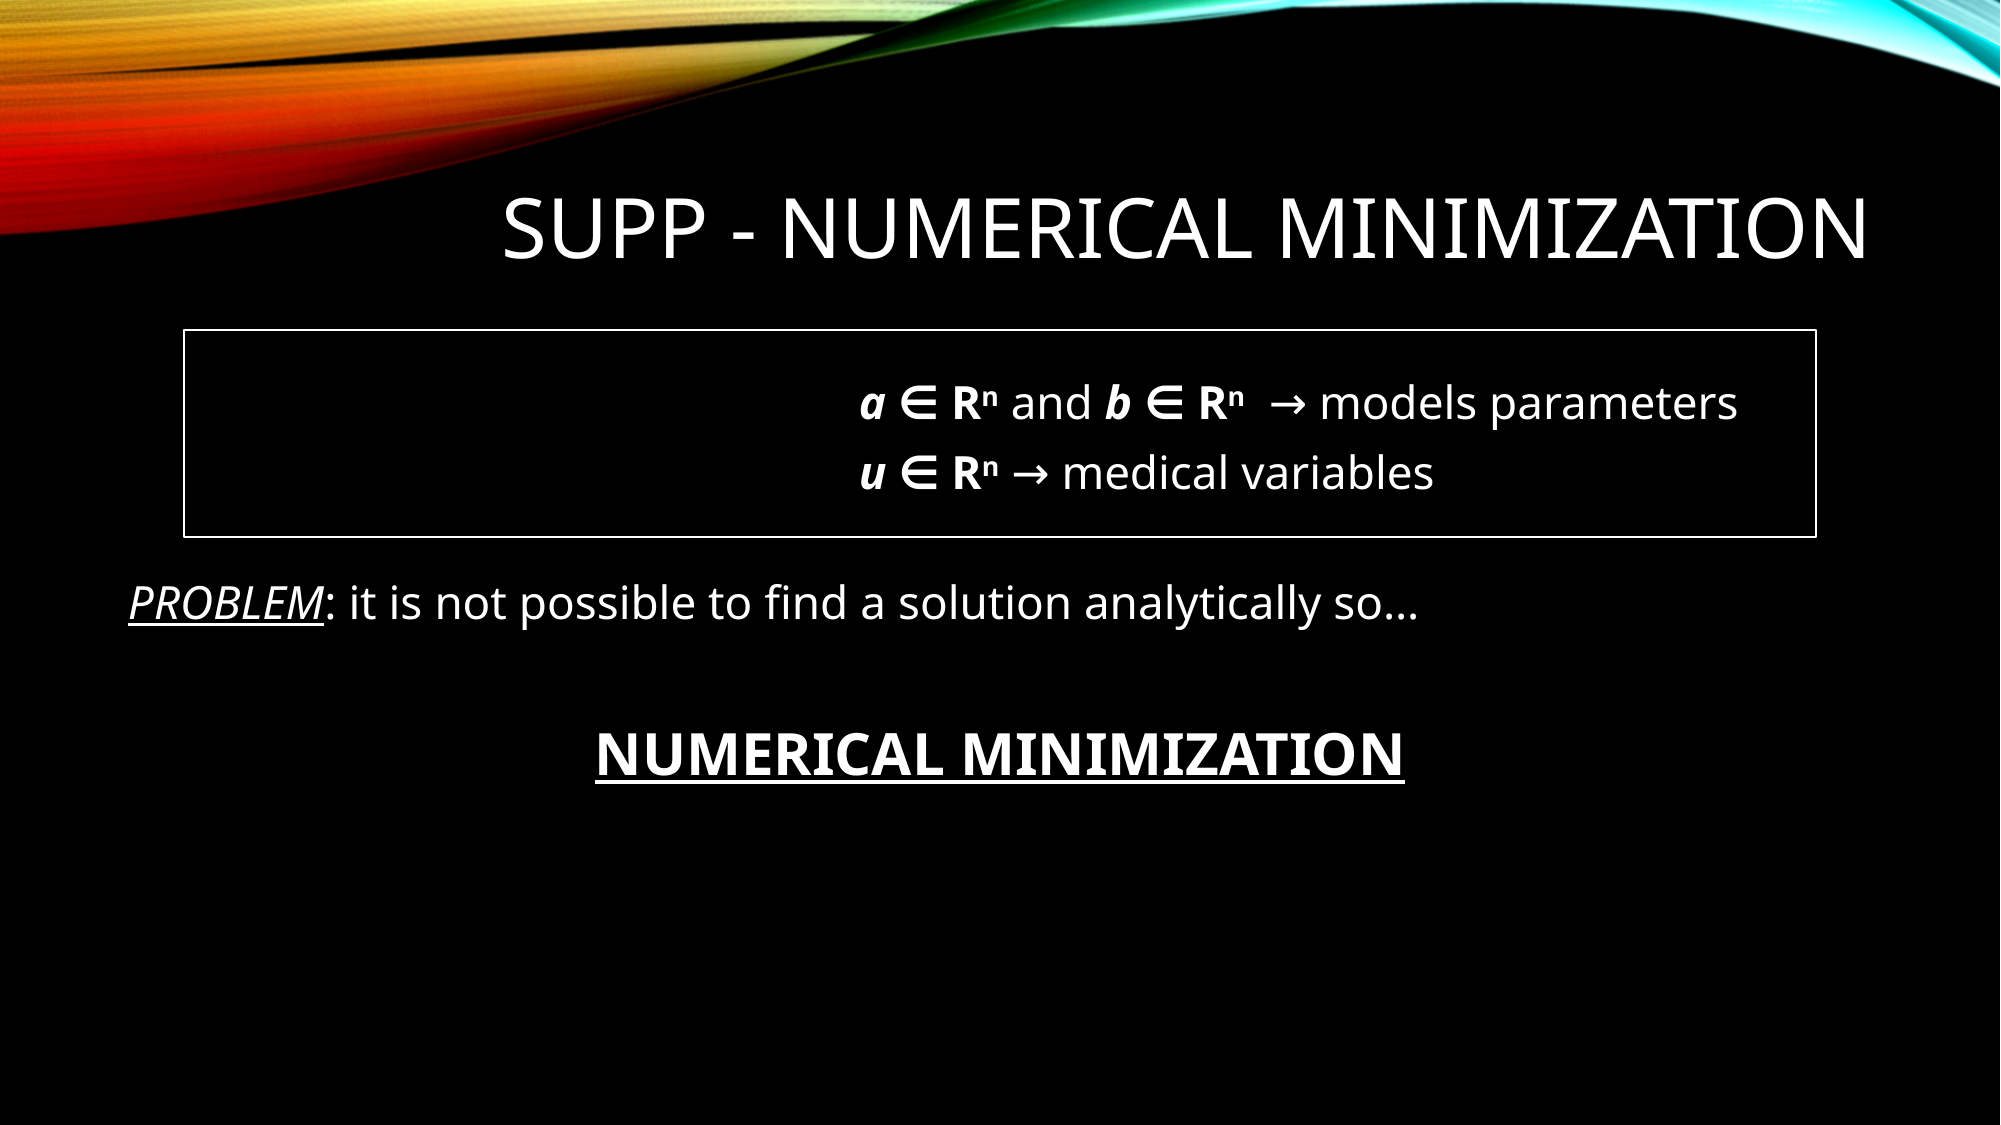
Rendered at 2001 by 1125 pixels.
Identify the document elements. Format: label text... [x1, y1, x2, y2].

text_box [183, 329, 1817, 538]
text_box NUMERICAL MINIMIZATION [112, 717, 1888, 824]
text_box PROBLEM: it is not possible to find a solution analytically so… [112, 572, 1888, 664]
picture [0, 0, 2000, 237]
title Supp - NUMERICAL MINIMIZATION [474, 125, 1888, 338]
